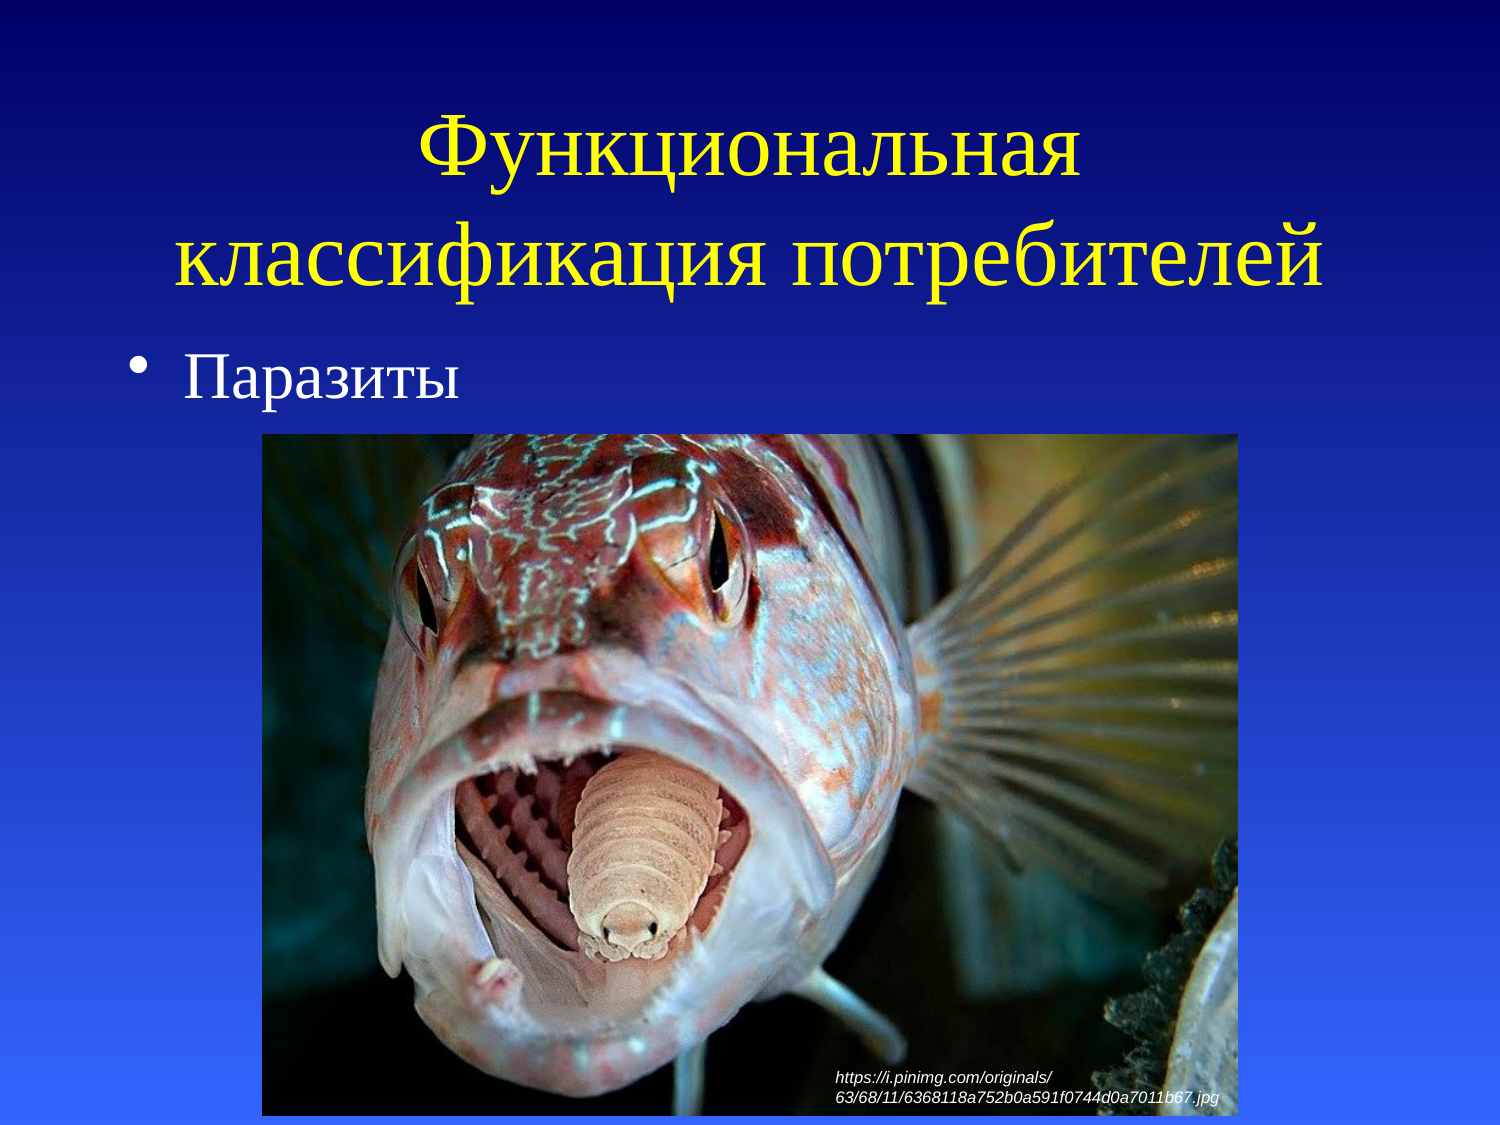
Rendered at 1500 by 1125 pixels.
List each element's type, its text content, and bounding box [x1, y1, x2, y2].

list Паразиты [112, 324, 903, 505]
picture [262, 434, 1238, 1116]
title Функциональная классификация потребителей [112, 99, 1388, 288]
